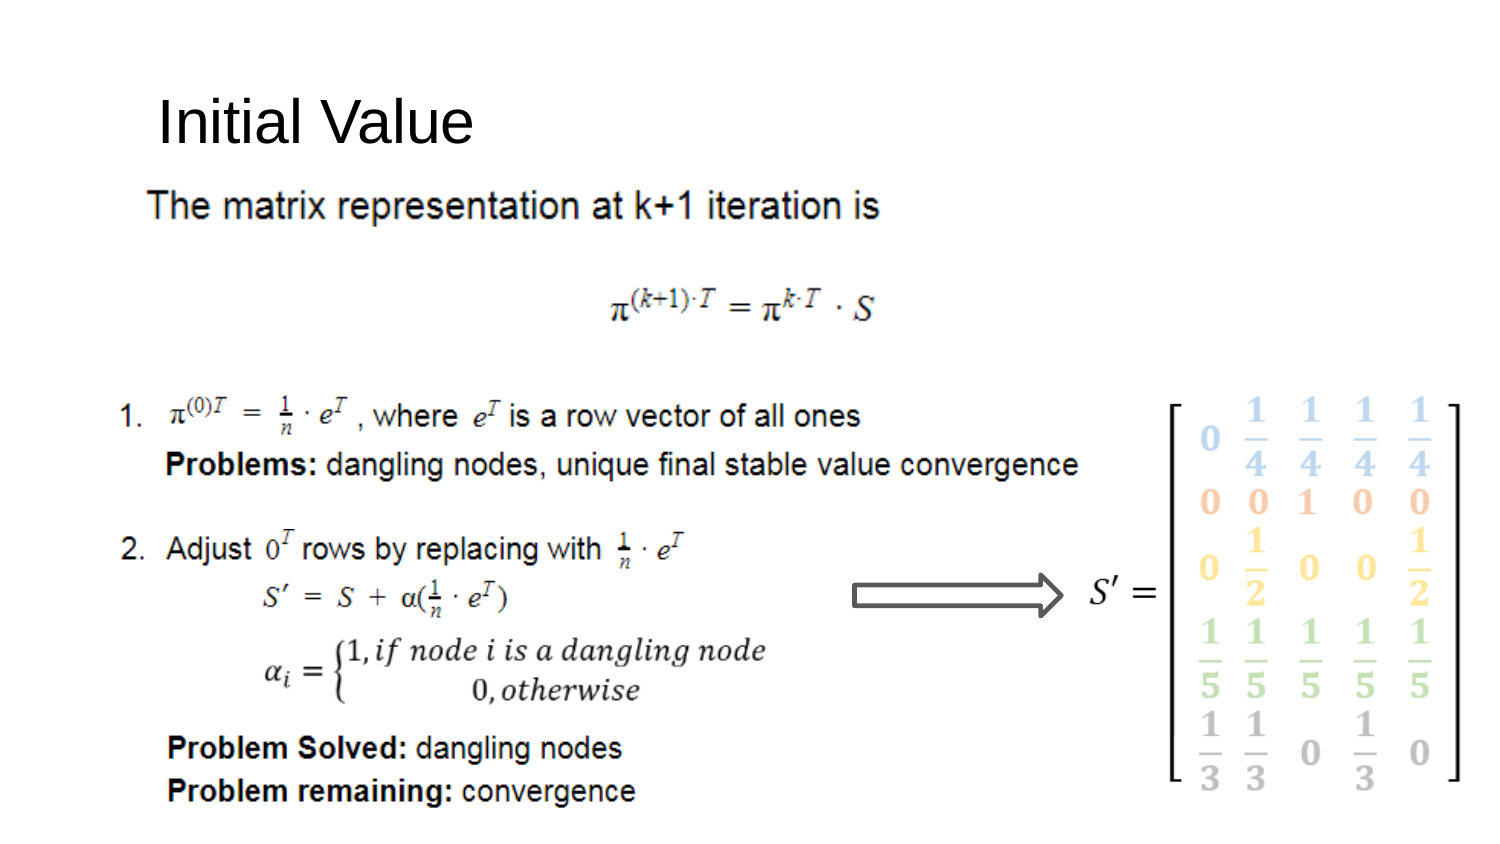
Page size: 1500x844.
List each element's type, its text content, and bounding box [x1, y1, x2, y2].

text_box Initial Value [142, 65, 520, 161]
picture [104, 379, 1472, 811]
picture [115, 529, 774, 811]
picture [140, 181, 907, 352]
text_box [854, 574, 1062, 617]
